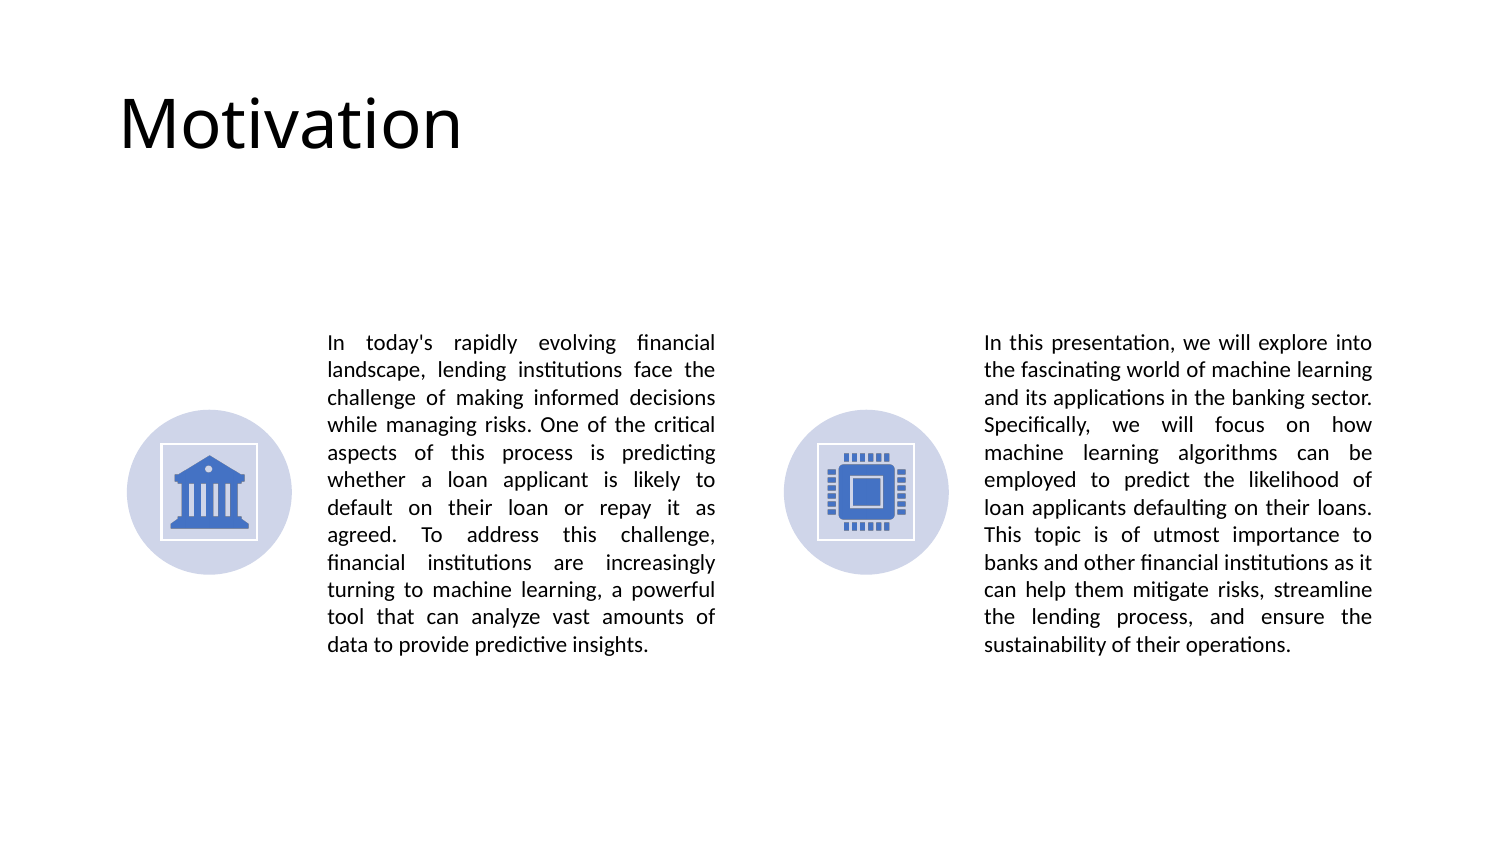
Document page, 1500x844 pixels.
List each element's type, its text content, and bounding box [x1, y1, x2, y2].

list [103, 224, 1397, 760]
title Motivation [103, 44, 1397, 208]
